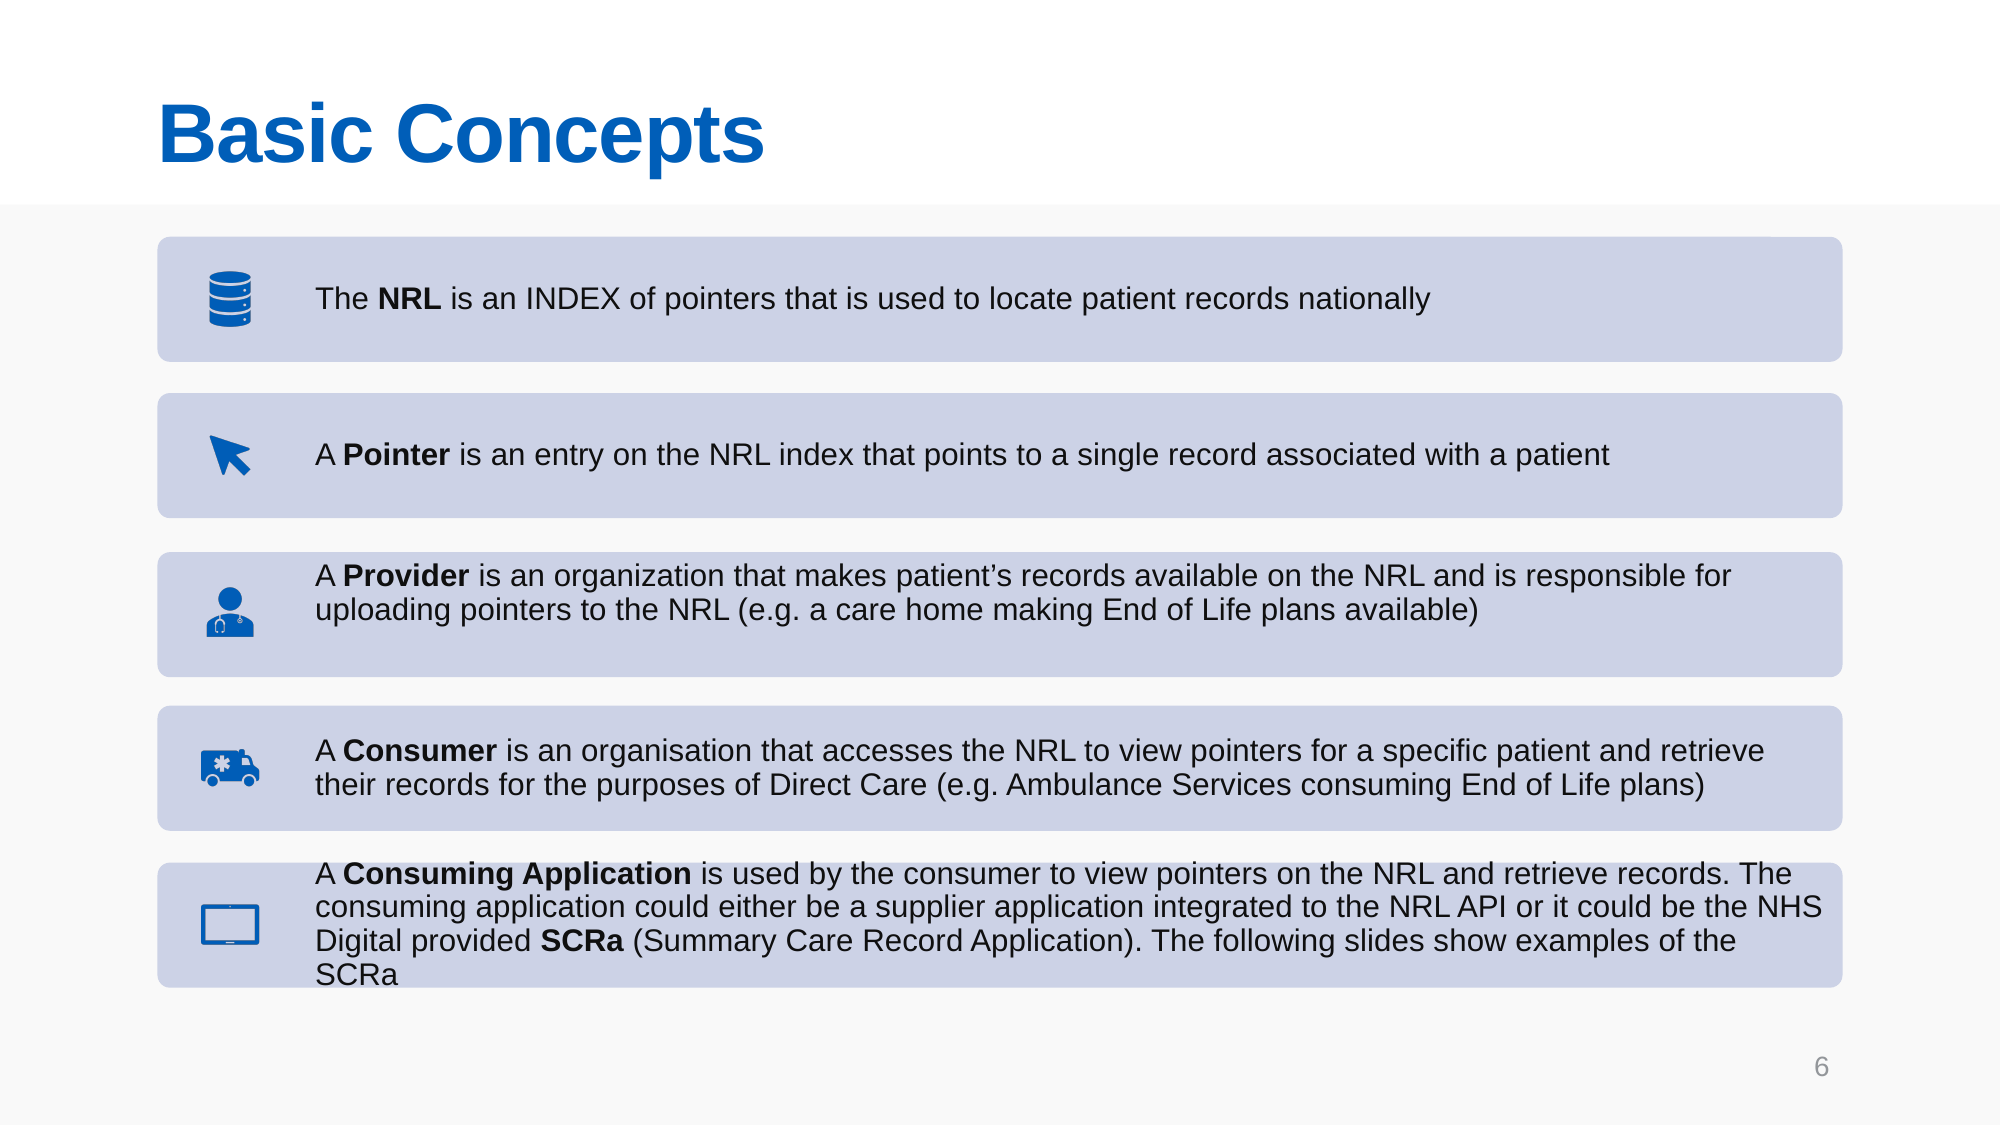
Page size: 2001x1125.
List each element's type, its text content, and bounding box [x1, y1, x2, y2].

title Basic Concepts [157, 78, 1827, 195]
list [157, 235, 1843, 988]
slide_number 6 [1377, 1035, 1845, 1095]
